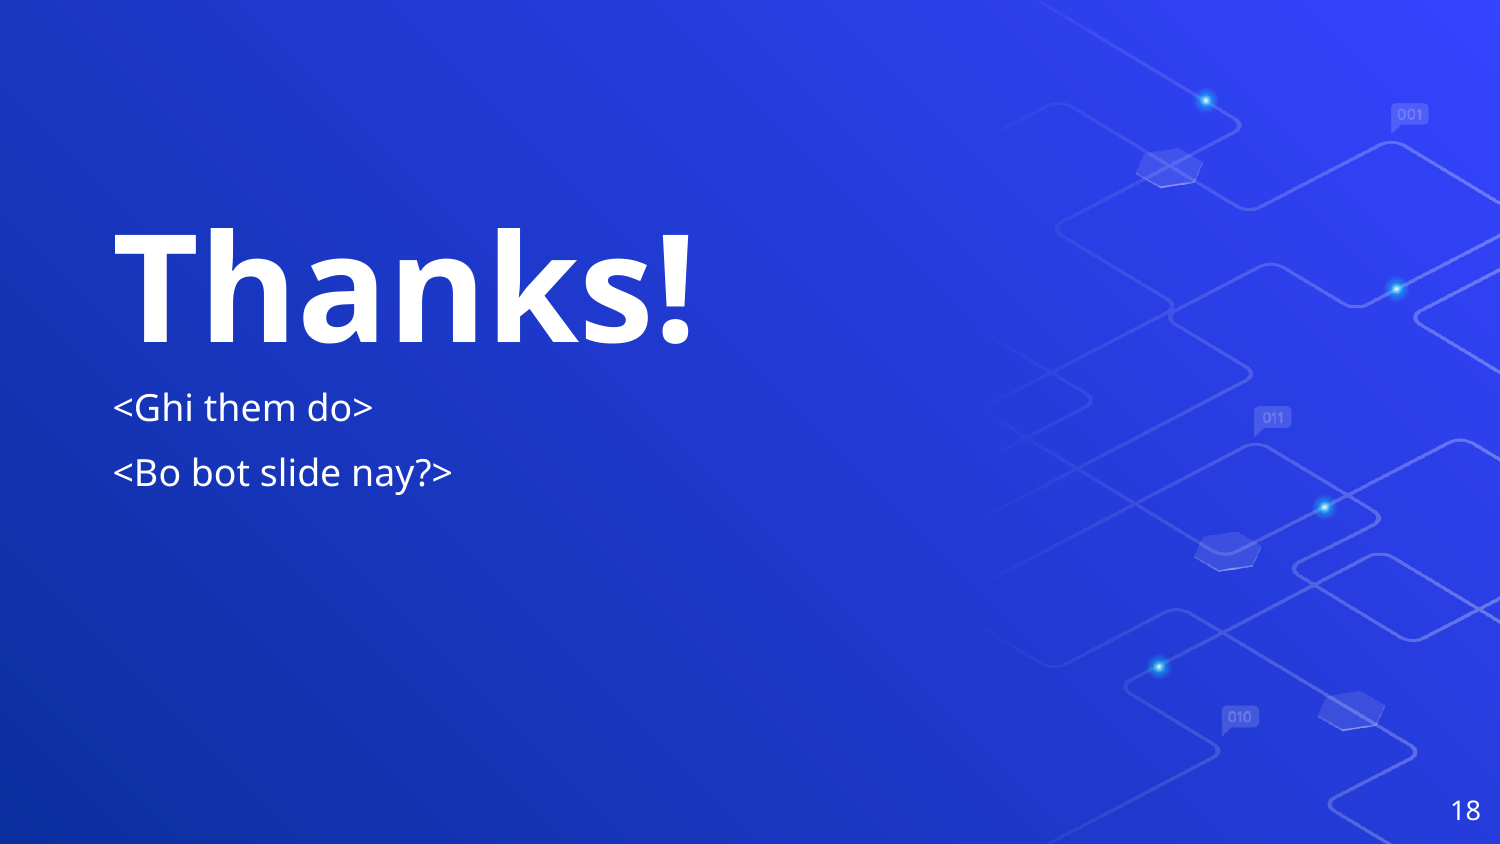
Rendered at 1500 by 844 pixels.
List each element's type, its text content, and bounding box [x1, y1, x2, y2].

title Thanks! [112, 220, 706, 373]
subtitle <Ghi them do> <Bo bot slide nay?> [112, 377, 706, 624]
picture [0, 0, 1500, 844]
slide_number 18 [1391, 779, 1482, 844]
